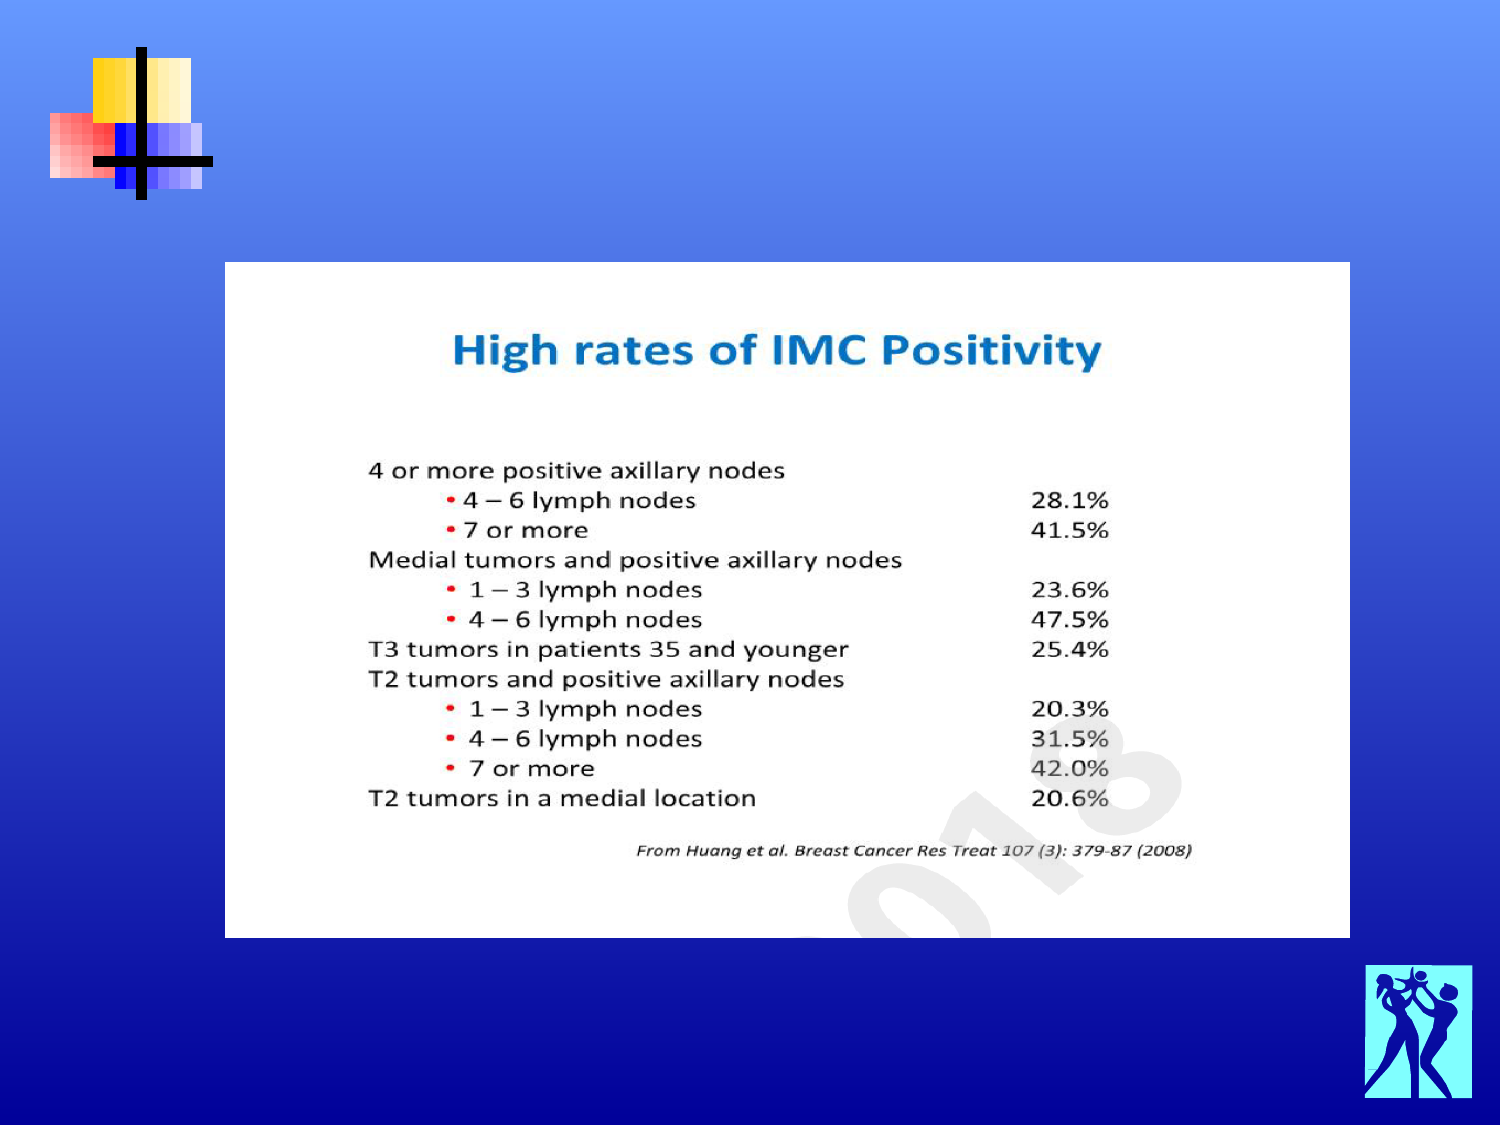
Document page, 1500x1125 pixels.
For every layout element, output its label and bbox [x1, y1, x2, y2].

list [224, 262, 1351, 938]
picture [50, 37, 213, 200]
